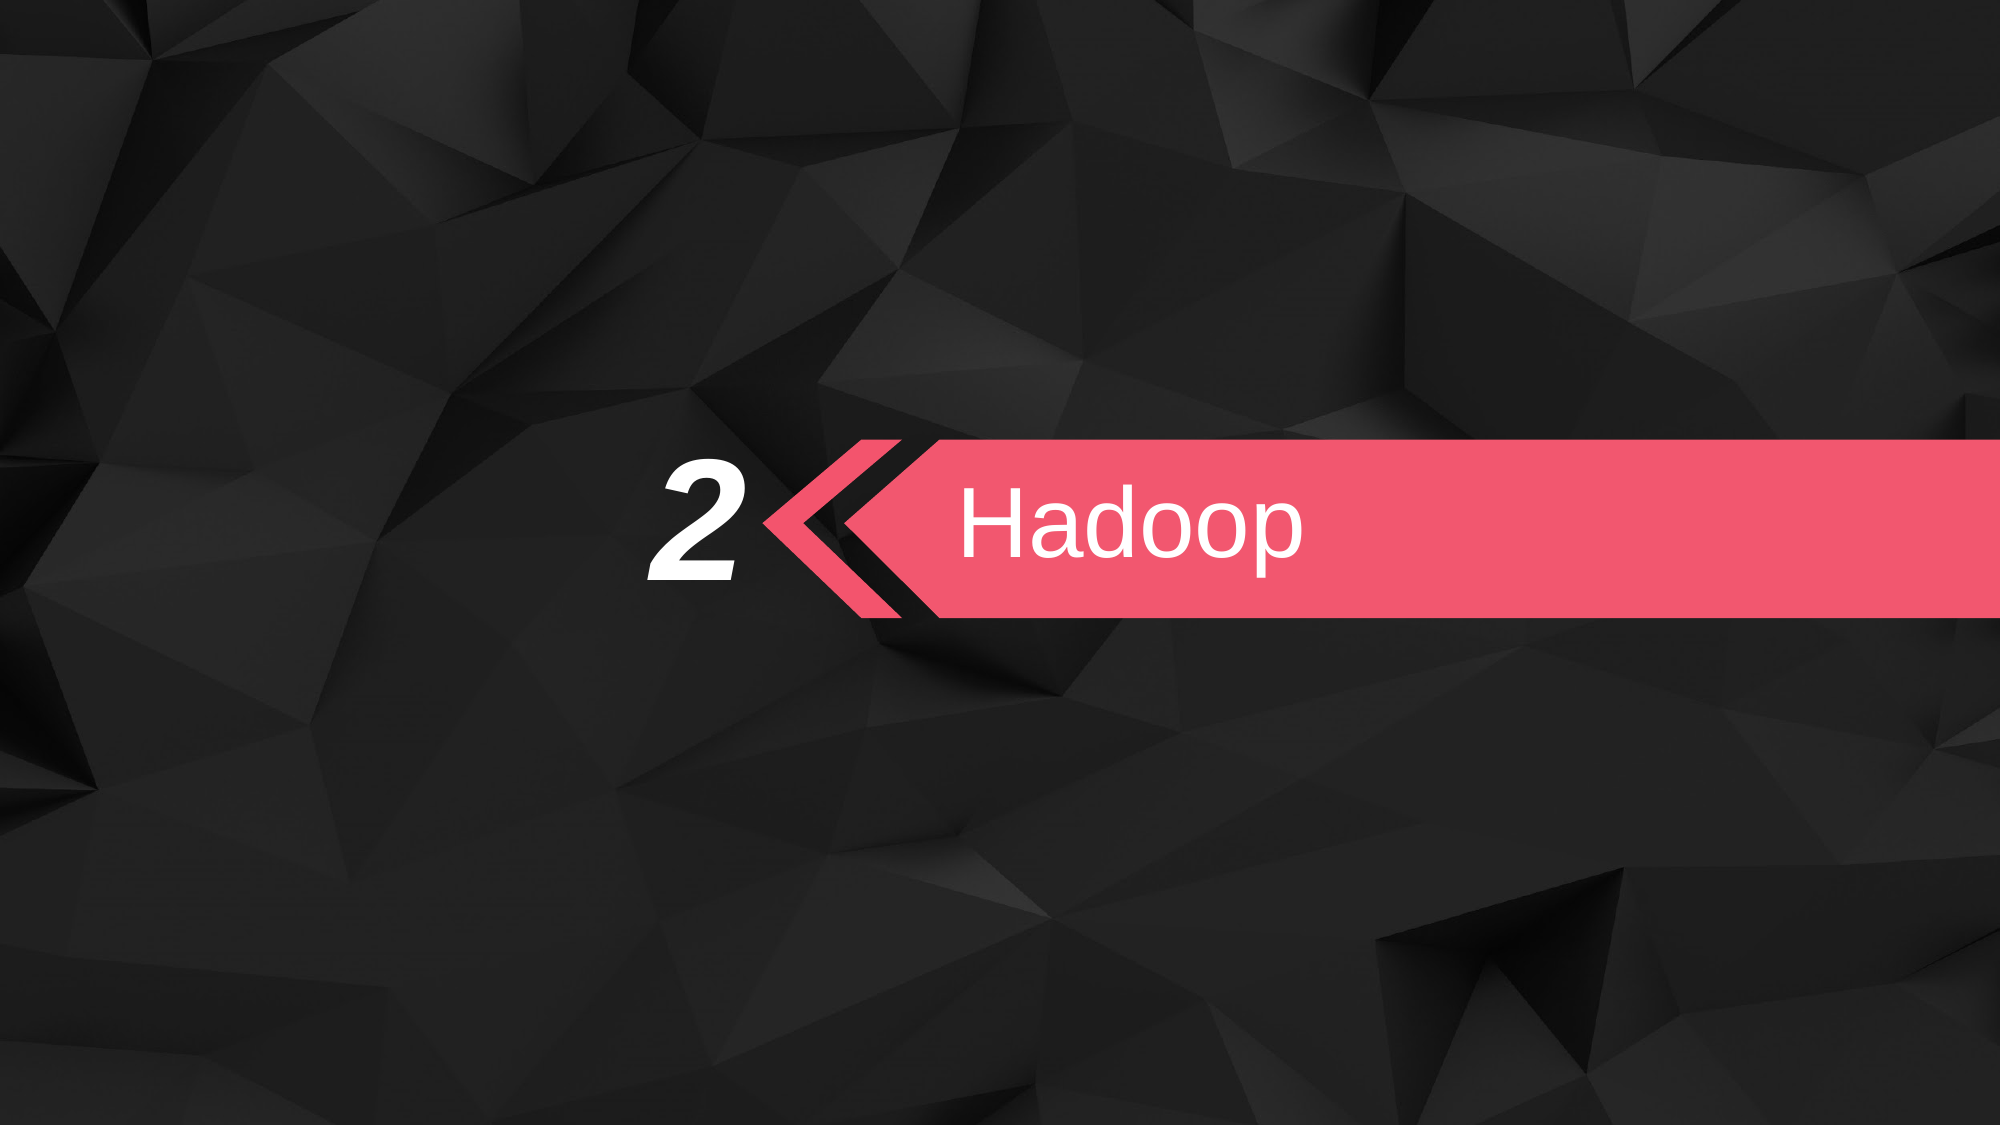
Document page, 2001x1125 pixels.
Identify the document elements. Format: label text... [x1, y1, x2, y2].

title Hadoop [782, 439, 1938, 618]
text_box 2 [324, 411, 747, 637]
picture [0, 0, 2000, 1125]
